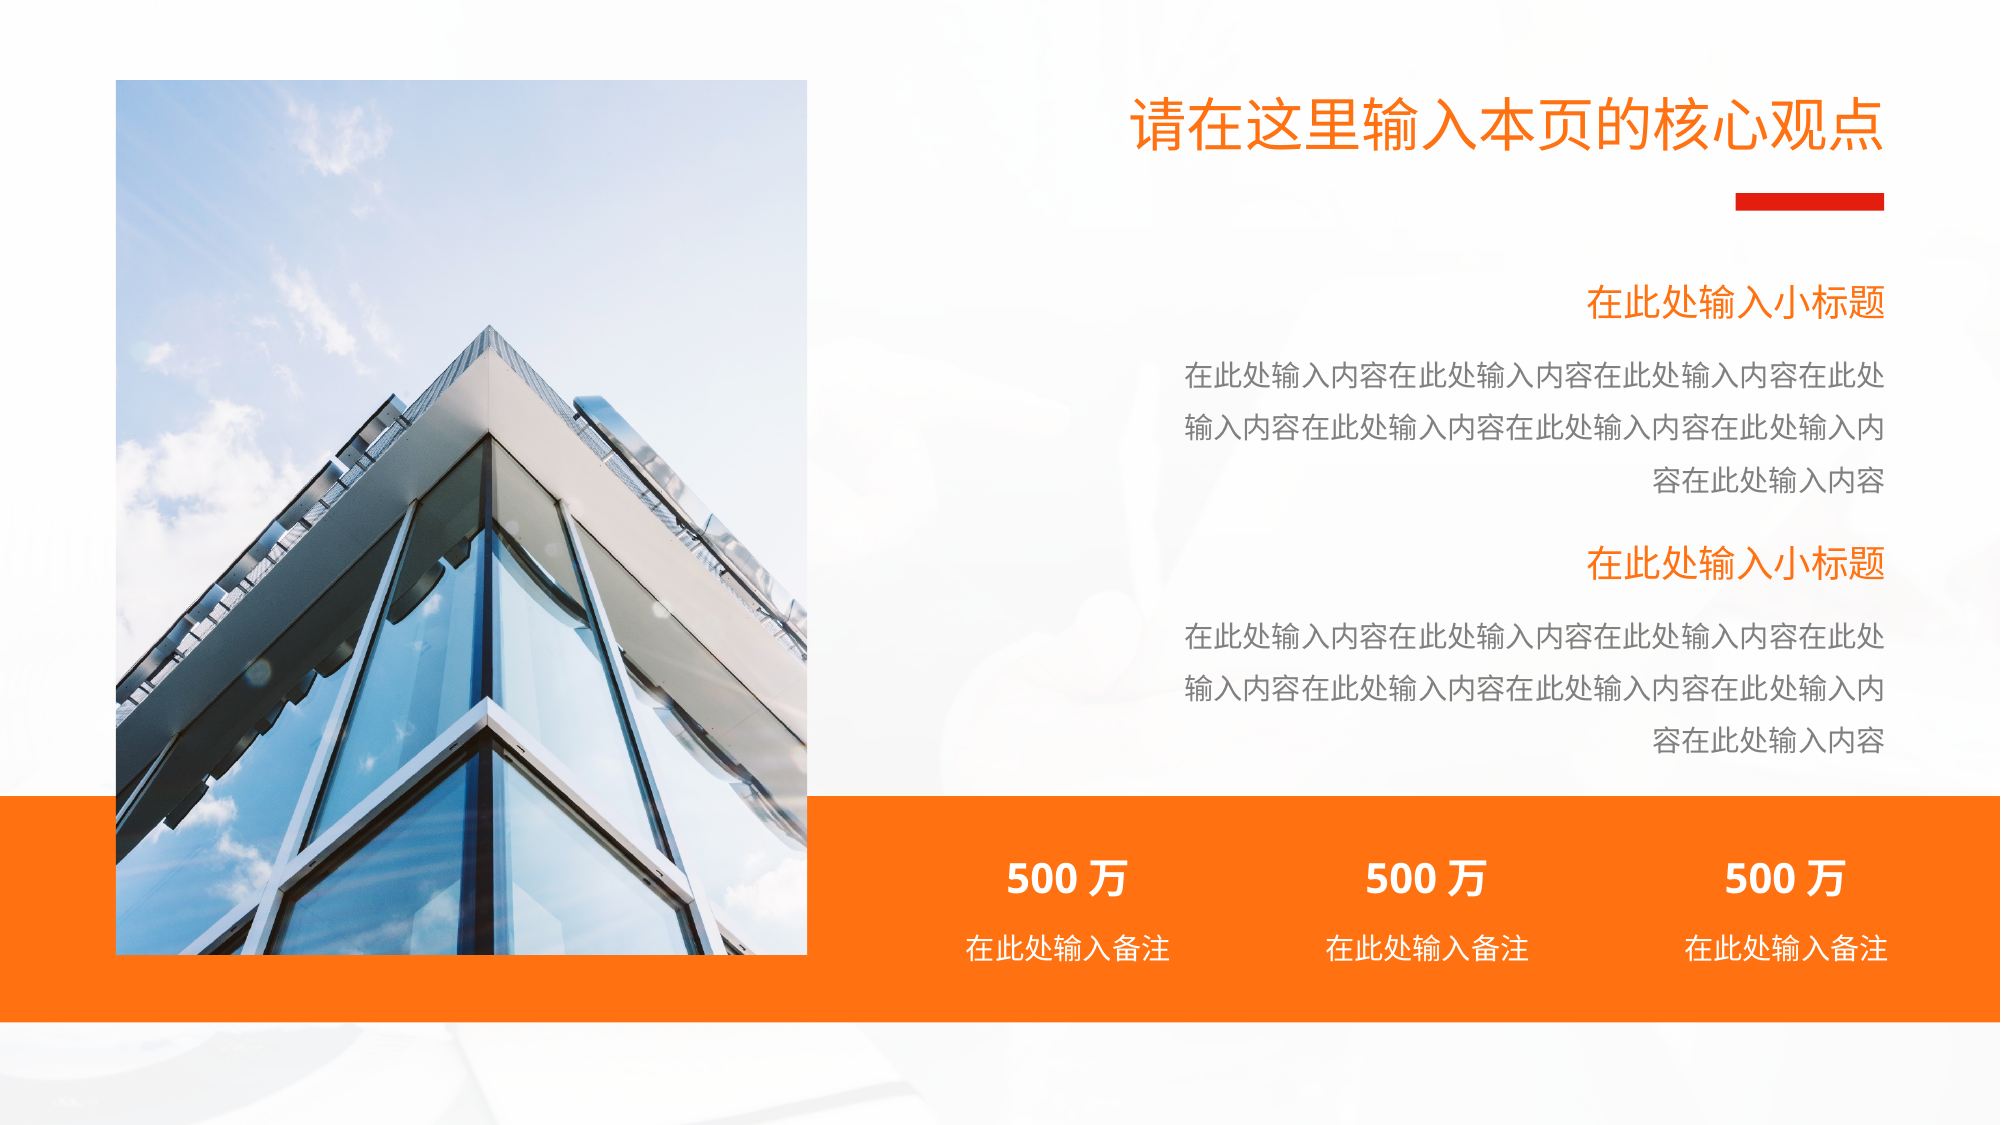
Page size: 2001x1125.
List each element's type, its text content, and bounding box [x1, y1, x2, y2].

text_box 在此处输入小标题 [1261, 532, 1901, 593]
text_box 在此处输入小标题 [1261, 271, 1901, 332]
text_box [922, 844, 1214, 968]
text_box 请在这里输入本页的核心观点 [857, 80, 1901, 166]
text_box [1641, 844, 1932, 968]
text_box 在此处输入内容在此处输入内容在此处输入内容在此处输入内容在此处输入内容在此处输入内容在此处输入内容在此处输入内容 [1166, 332, 1901, 505]
picture [115, 80, 808, 955]
text_box [0, 795, 2000, 1023]
text_box [1735, 192, 1885, 212]
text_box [1282, 844, 1573, 968]
text_box 在此处输入内容在此处输入内容在此处输入内容在此处输入内容在此处输入内容在此处输入内容在此处输入内容在此处输入内容 [1166, 592, 1901, 766]
